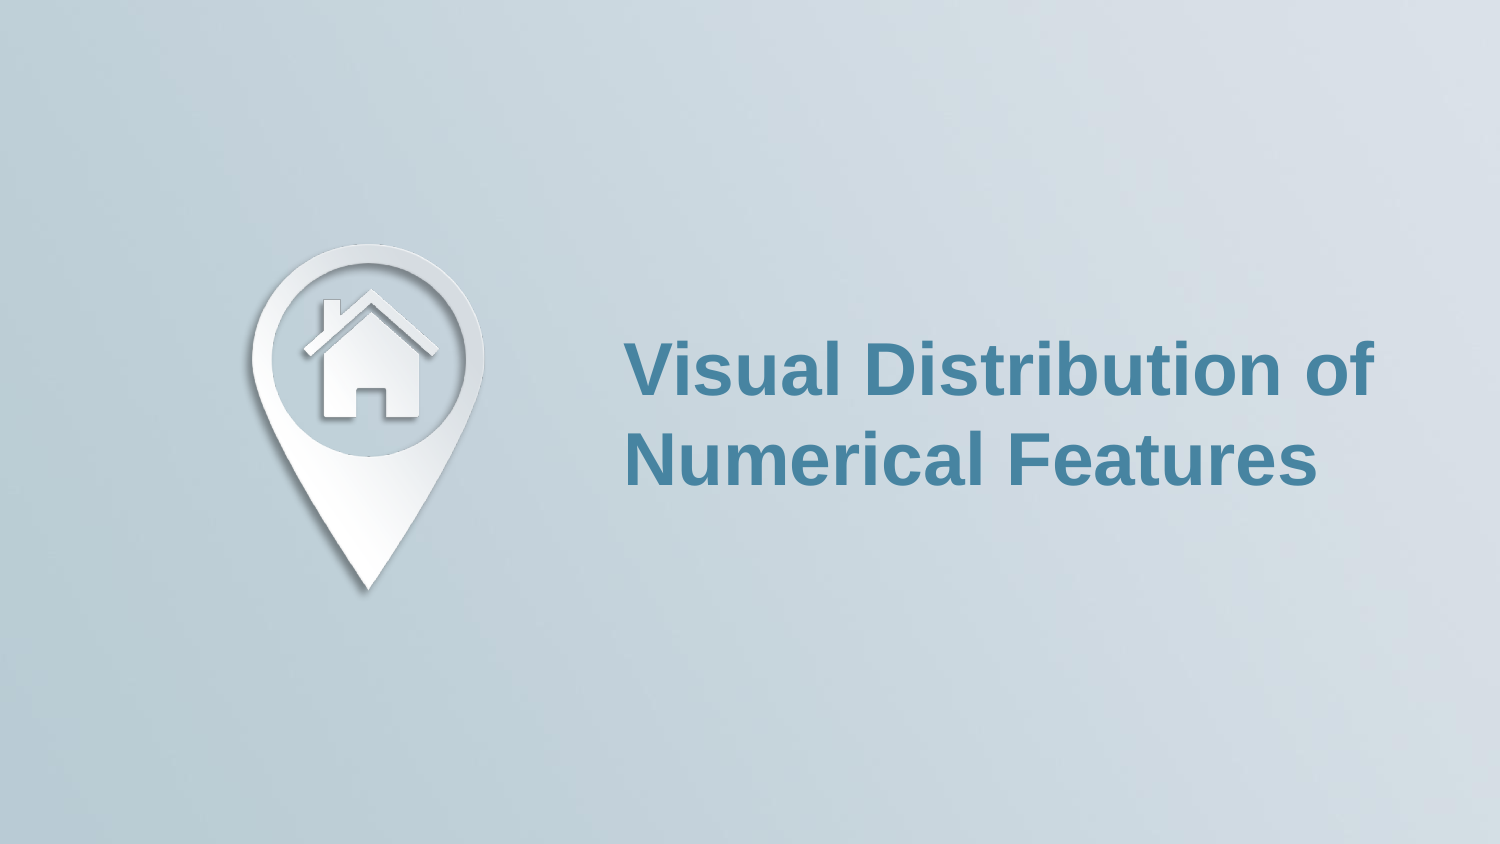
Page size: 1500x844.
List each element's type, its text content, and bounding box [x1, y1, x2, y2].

list Visual Distribution of Numerical Features [608, 362, 1500, 458]
picture [0, 0, 1500, 844]
